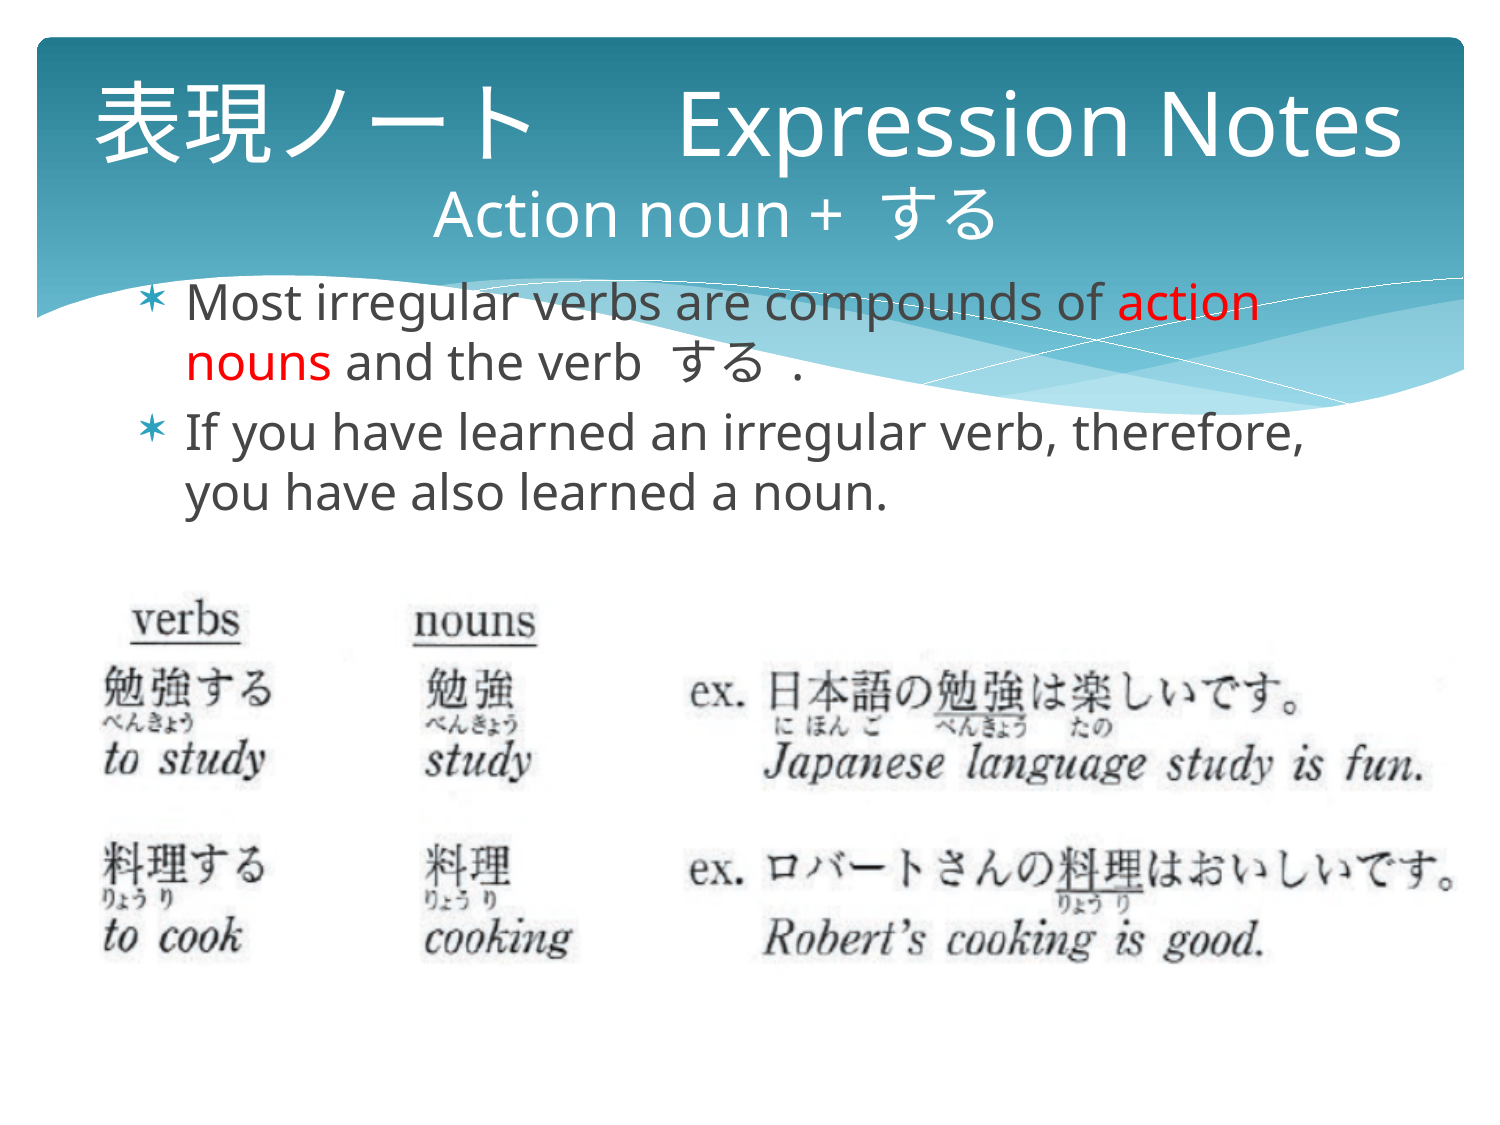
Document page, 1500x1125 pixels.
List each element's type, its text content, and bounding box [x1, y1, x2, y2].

list Most irregular verbs are compounds of action nouns and the verb する . If you have learned an irregular verb, therefore, you have also learned a noun. [125, 262, 1341, 585]
picture [99, 587, 1458, 988]
title 表現ノート Expression Notes Action noun + する [75, 55, 1425, 261]
